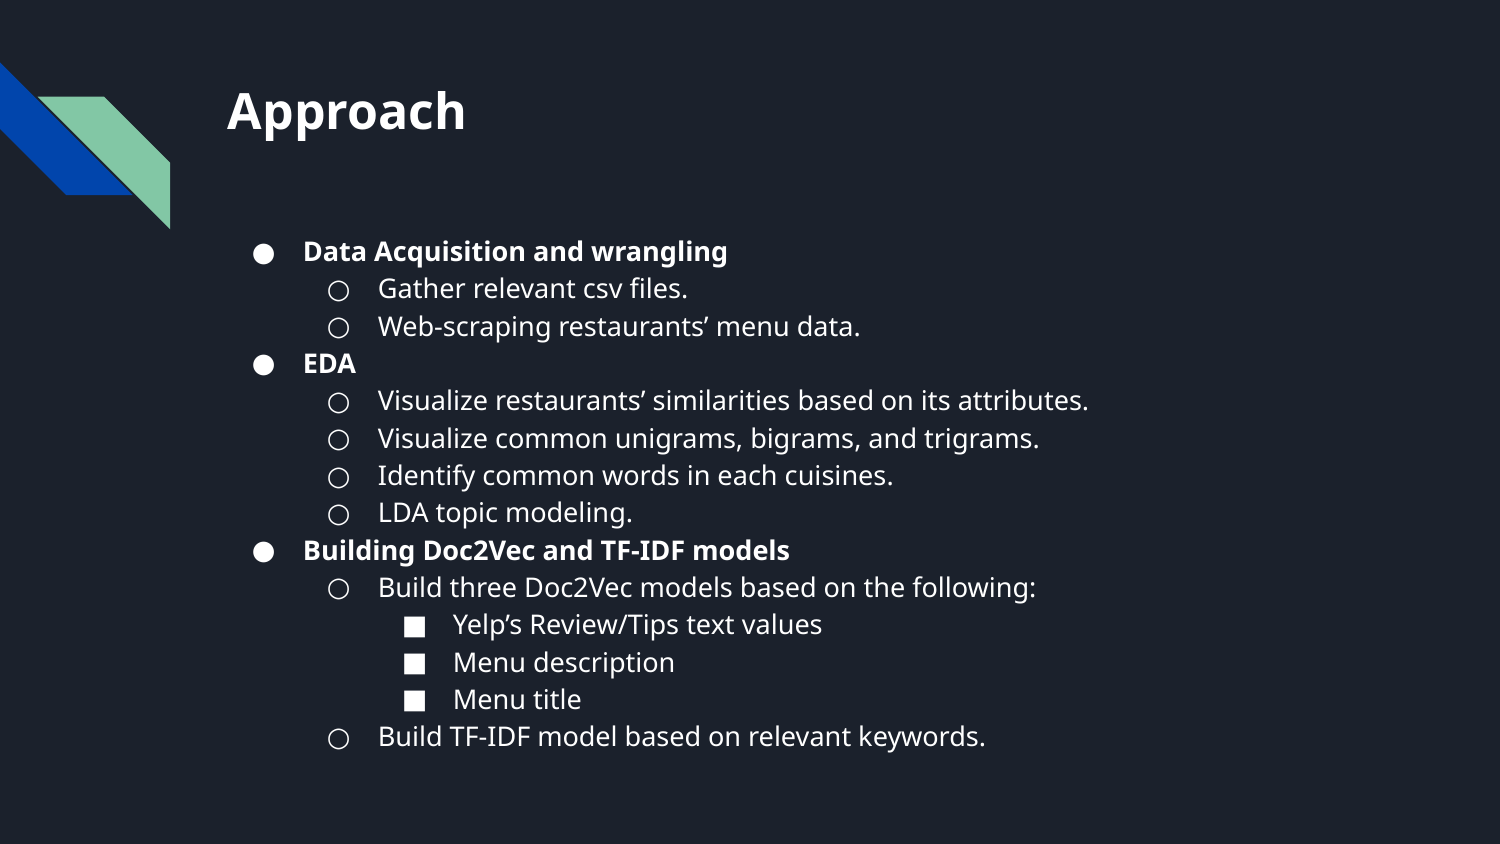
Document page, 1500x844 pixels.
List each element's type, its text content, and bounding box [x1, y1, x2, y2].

title Approach [212, 64, 1368, 214]
list Data Acquisition and wrangling Gather relevant csv files. Web-scraping restaurants’ menu data. EDA Visualize restaurants’ similarities based on its attributes. Visualize common unigrams, bigrams, and trigrams. Identify common words in each cuisines. LDA topic modeling. Building Doc2Vec and TF-IDF models Build three Doc2Vec models based on the following: Yelp’s Review/Tips text values Menu description Menu title Build TF-IDF model based on relevant keywords. [212, 214, 1368, 778]
